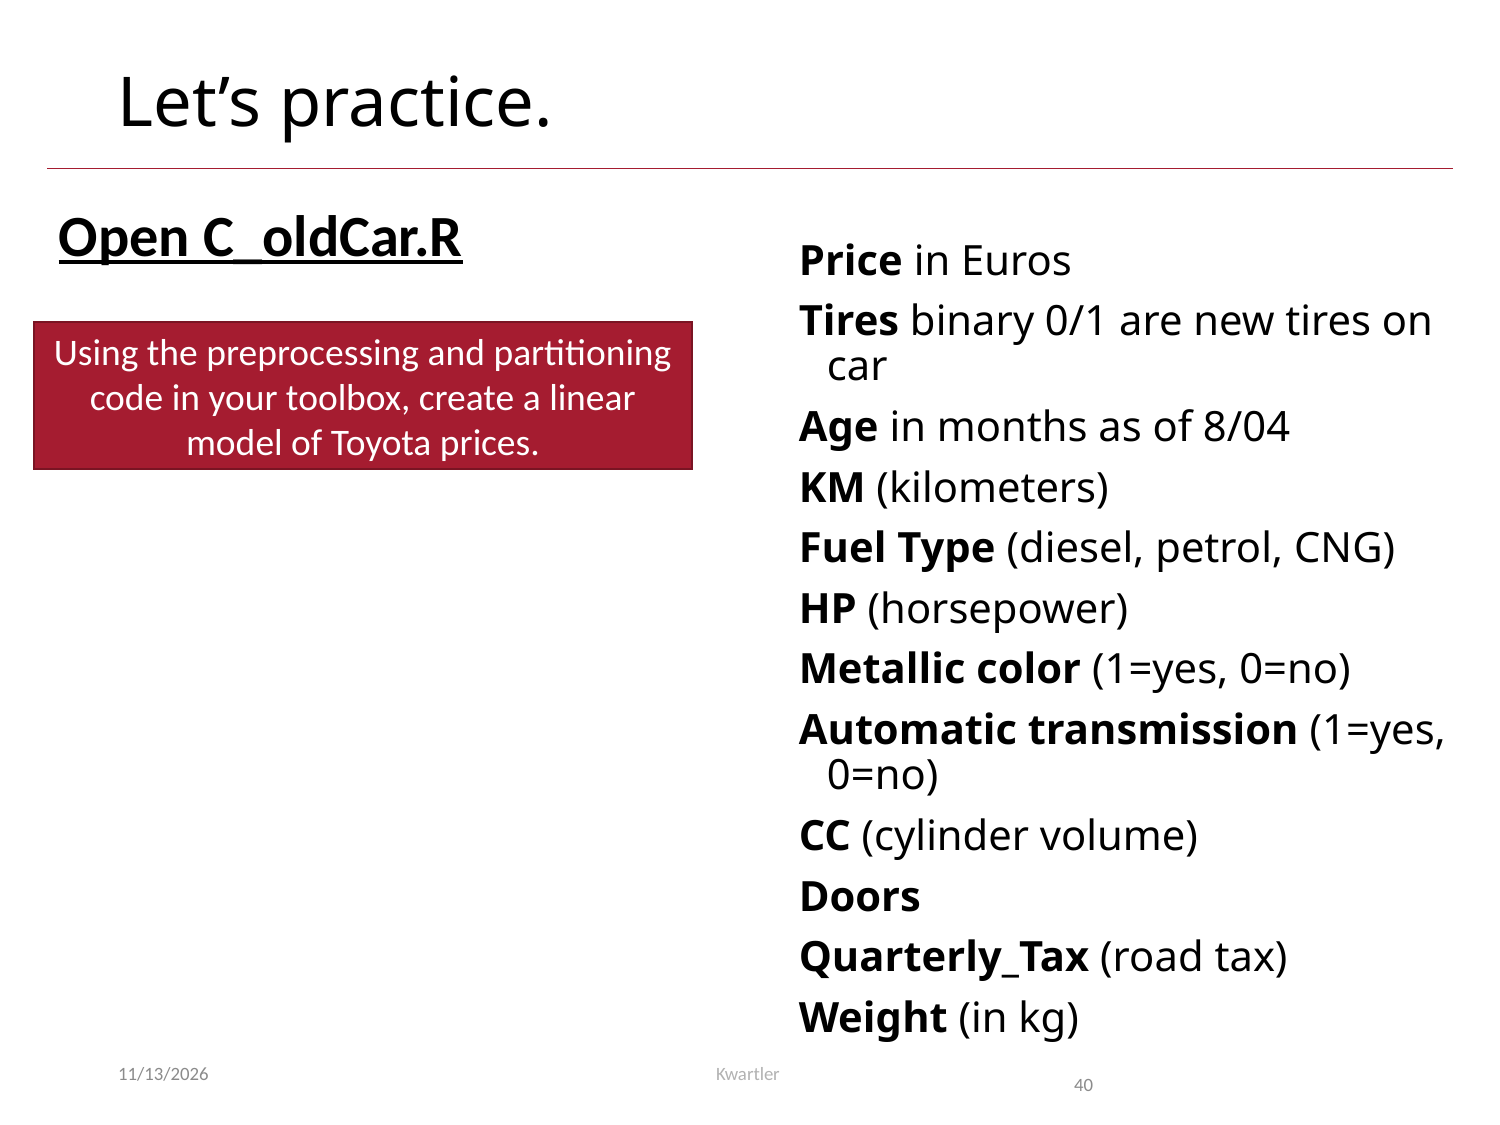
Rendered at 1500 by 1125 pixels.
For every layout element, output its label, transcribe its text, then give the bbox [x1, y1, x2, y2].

footer Kwartler [496, 1042, 1004, 1103]
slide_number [103, 1042, 441, 1103]
text_box Using the preprocessing and partitioning code in your toolbox, create a linear model of Toyota prices. [33, 321, 693, 470]
title Let’s practice. [103, 59, 1397, 157]
text_box Price in Euros Tires binary 0/1 are new tires on car Age in months as of 8/04 KM (kilometers) Fuel Type (diesel, petrol, CNG) HP (horsepower) Metallic color (1=yes, 0=no) Automatic transmission (1=yes, 0=no) CC (cylinder volume) Doors Quarterly_Tax (road tax) Weight (in kg) [784, 231, 1500, 899]
slide_number 40 [1059, 1042, 1200, 1103]
text_box Open C_oldCar.R [43, 190, 478, 276]
